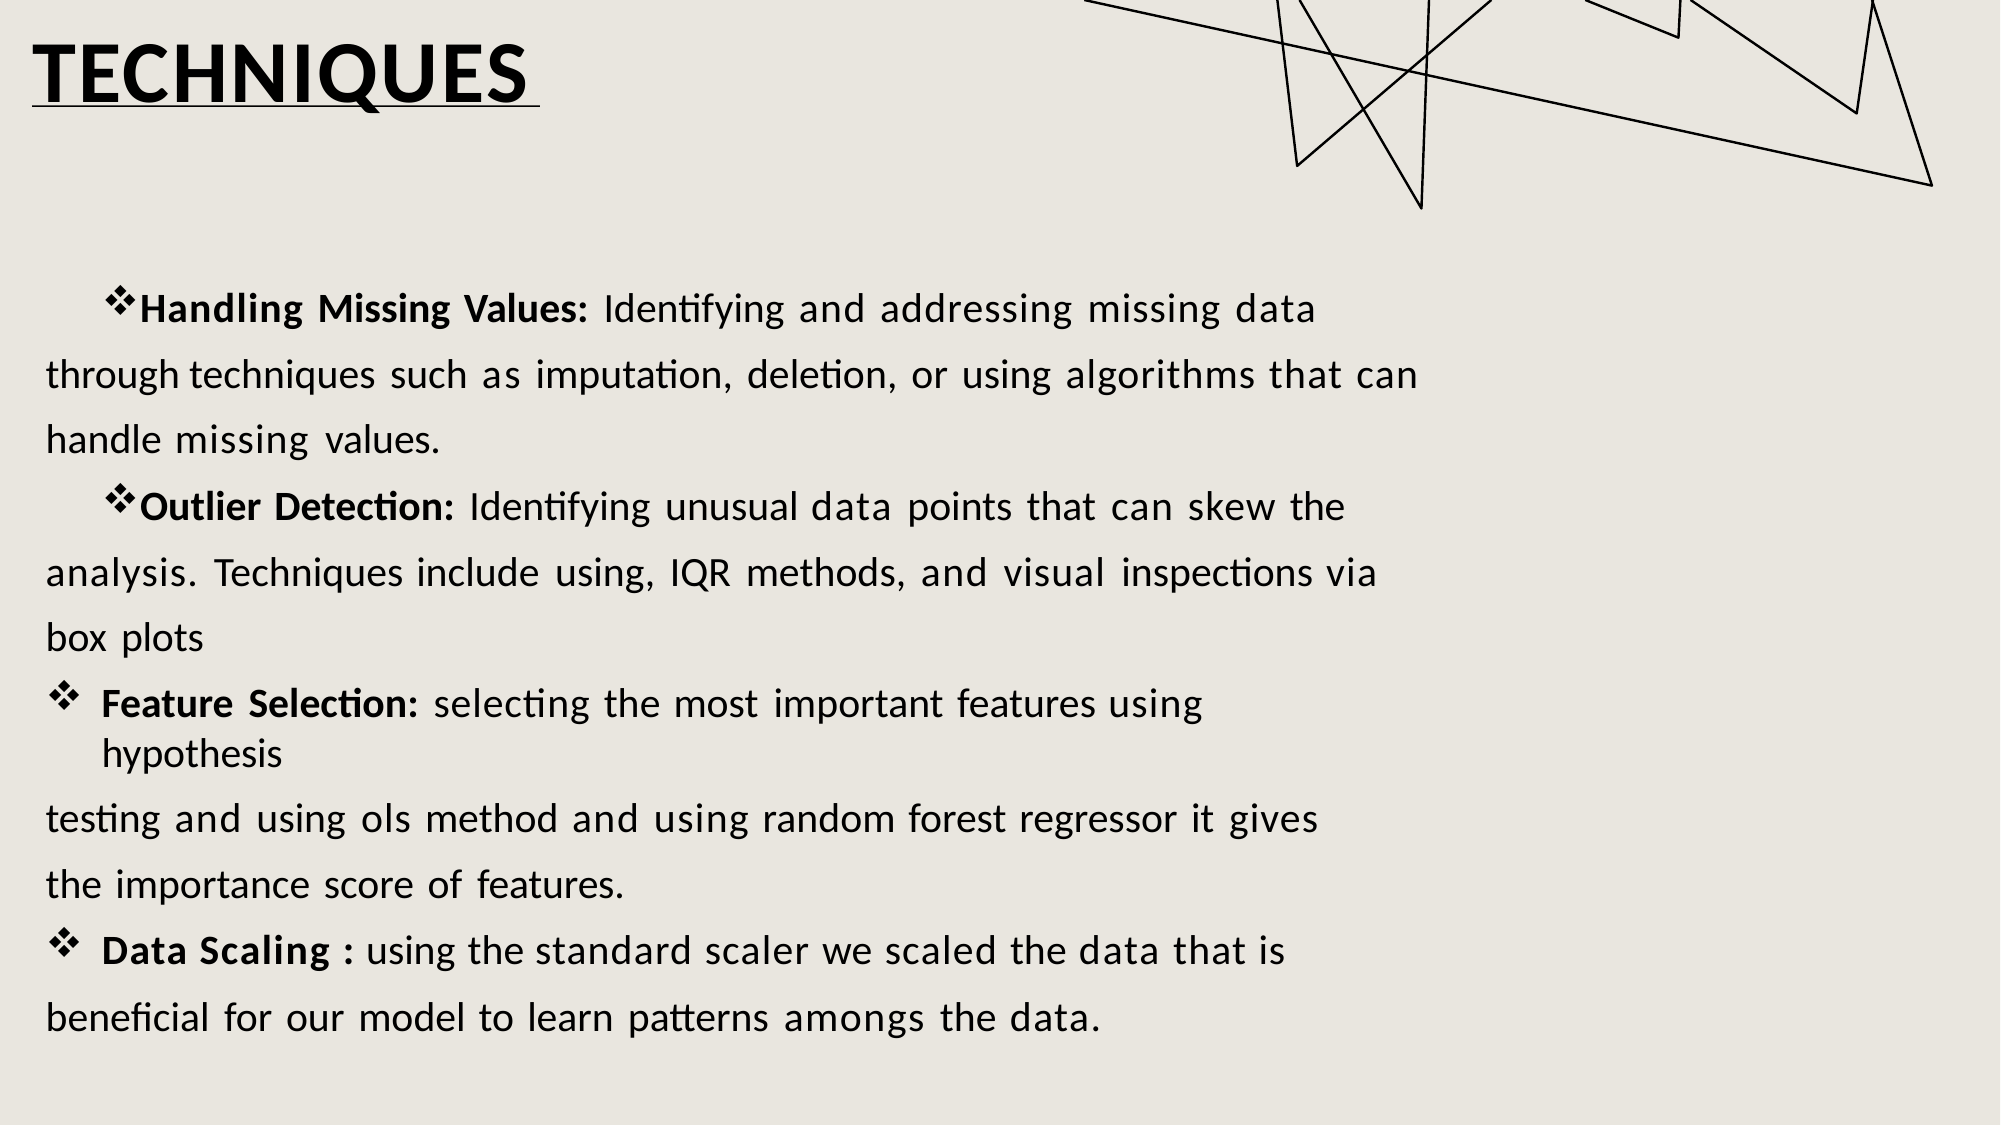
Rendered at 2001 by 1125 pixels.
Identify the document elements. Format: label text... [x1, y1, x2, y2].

text_box [1282, 44, 1363, 166]
text_box Handling Missing Values: Identifying and addressing missing data through techniques such as imputation, deletion, or using algorithms that can handle missing values. Outlier Detection: Identifying unusual data points that can skew the analysis. Techniques include using, IQR methods, and visual inspections via box plots Feature Selection: selecting the most important features using hypothesis testing and using ols method and using random forest regressor it gives the importance score of features. Data Scaling : using the standard scaler we scaled the data that is beneficial for our model to learn patterns amongs the data. [43, 263, 1446, 1040]
title TECHNIQUES [29, 11, 543, 202]
text_box [1084, 0, 1932, 209]
